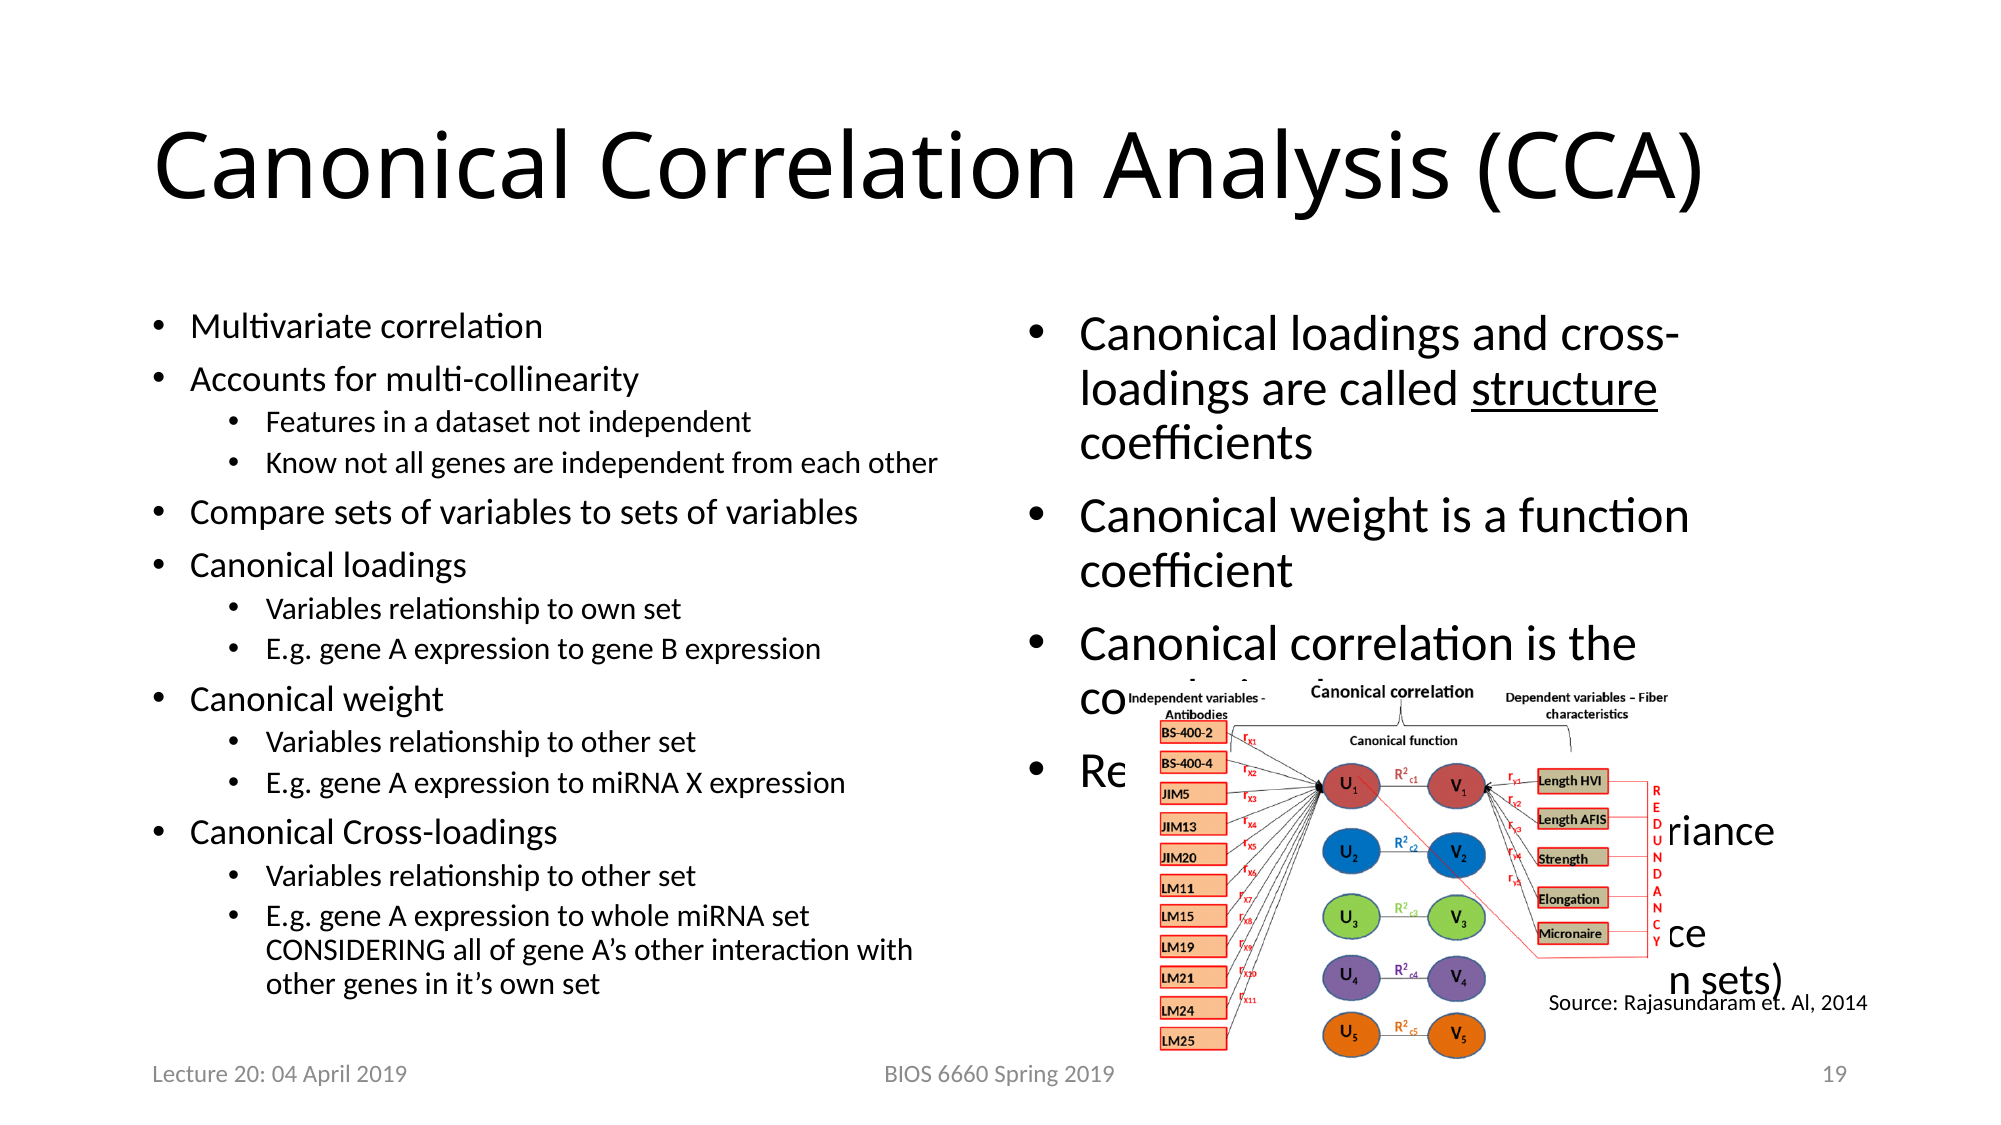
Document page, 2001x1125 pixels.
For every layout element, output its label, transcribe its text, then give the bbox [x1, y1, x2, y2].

title Canonical Correlation Analysis (CCA) [137, 59, 1863, 278]
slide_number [137, 1042, 588, 1103]
footer BIOS 6660 Spring 2019 [662, 1042, 1338, 1103]
slide_number 19 [1412, 1042, 1863, 1103]
text_box Source: Rajasundaram et. Al, 2014 [1670, 980, 1884, 1023]
picture [1125, 681, 1670, 1061]
list Multivariate correlation Accounts for multi-collinearity Features in a dataset not independent Know not all genes are independent from each other Compare sets of variables to sets of variables Canonical loadings Variables relationship to own set E.g. gene A expression to gene B expression Canonical weight Variables relationship to other set E.g. gene A expression to miRNA X expression Canonical Cross-loadings Variables relationship to other set E.g. gene A expression to whole miRNA set CONSIDERING all of gene A’s other interaction with other genes in it’s own set [137, 299, 988, 1014]
list Canonical loadings and cross-loadings are called structure coefficients Canonical weight is a function coefficient Canonical correlation is the correlation between sets Redundancy coefficients Shared loading variance (variance explained within set) Shared cross-loading variance (variance explained between sets) [1012, 299, 1863, 1014]
